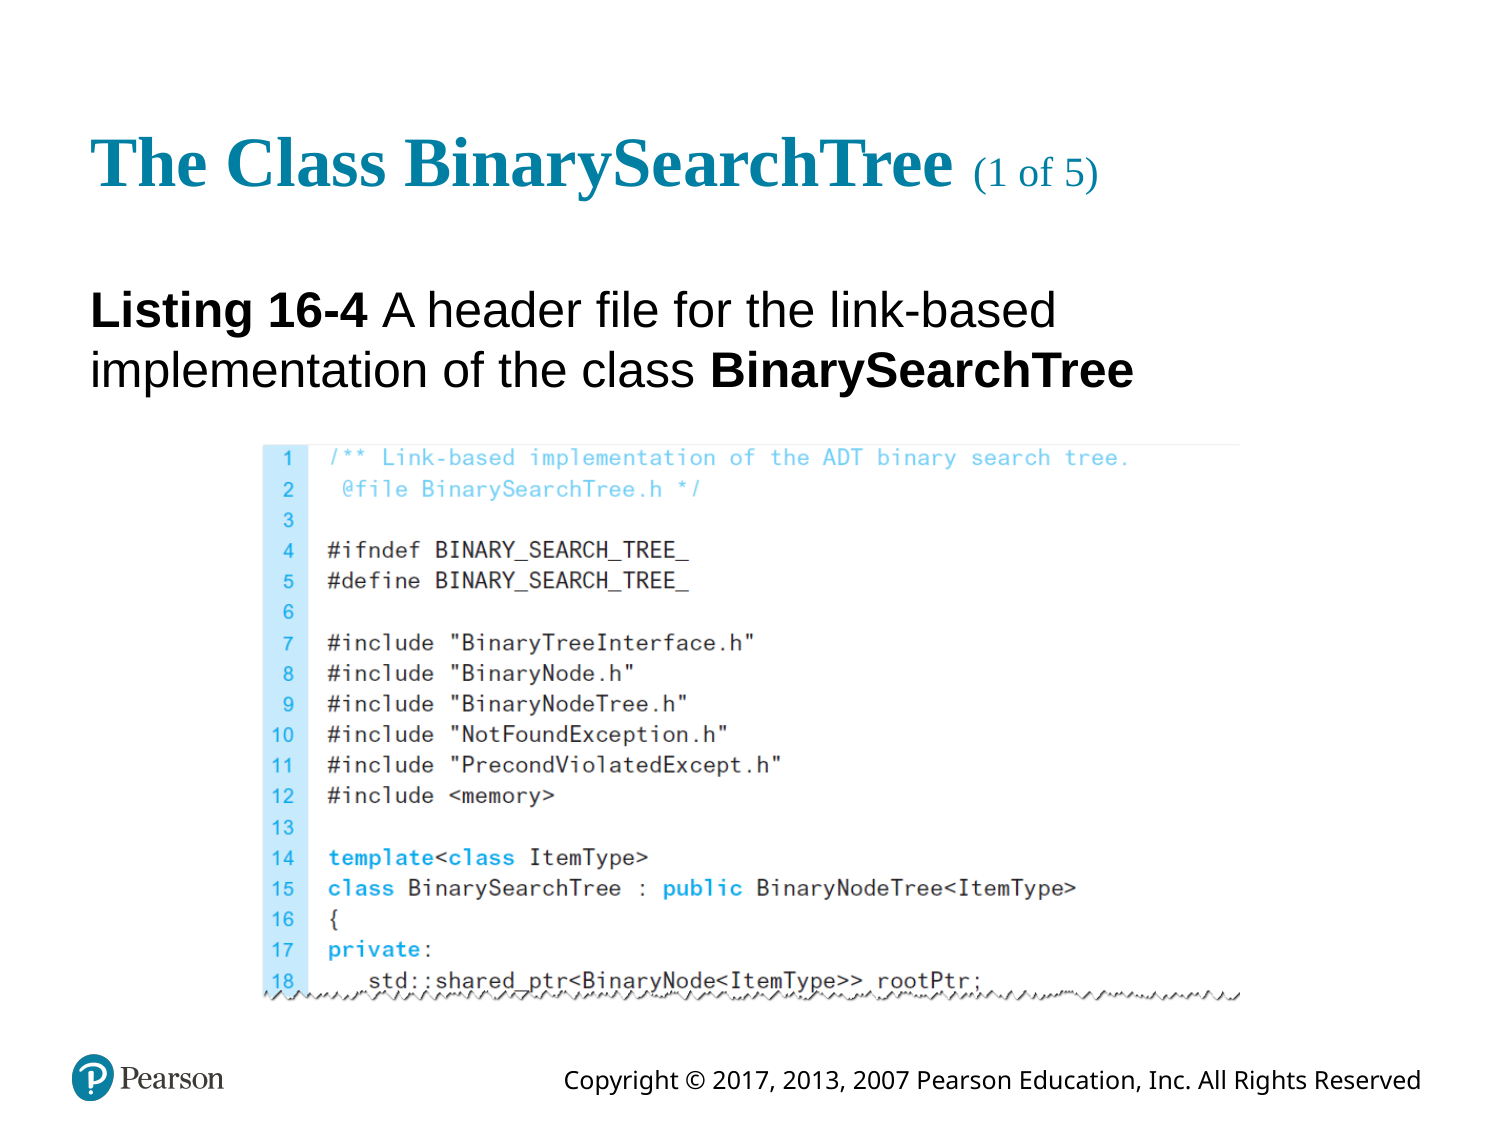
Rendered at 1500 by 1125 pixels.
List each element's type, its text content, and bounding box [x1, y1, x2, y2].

picture [98, 1054, 224, 1101]
picture [72, 1054, 88, 1070]
picture [260, 442, 1240, 1002]
list Listing 16-4 A header file for the link-based implementation of the class BinarySearchTree [75, 262, 1425, 418]
title The Class BinarySearchTree (1 of 5) [75, 35, 1425, 216]
picture [80, 1063, 106, 1088]
picture [72, 1087, 83, 1101]
